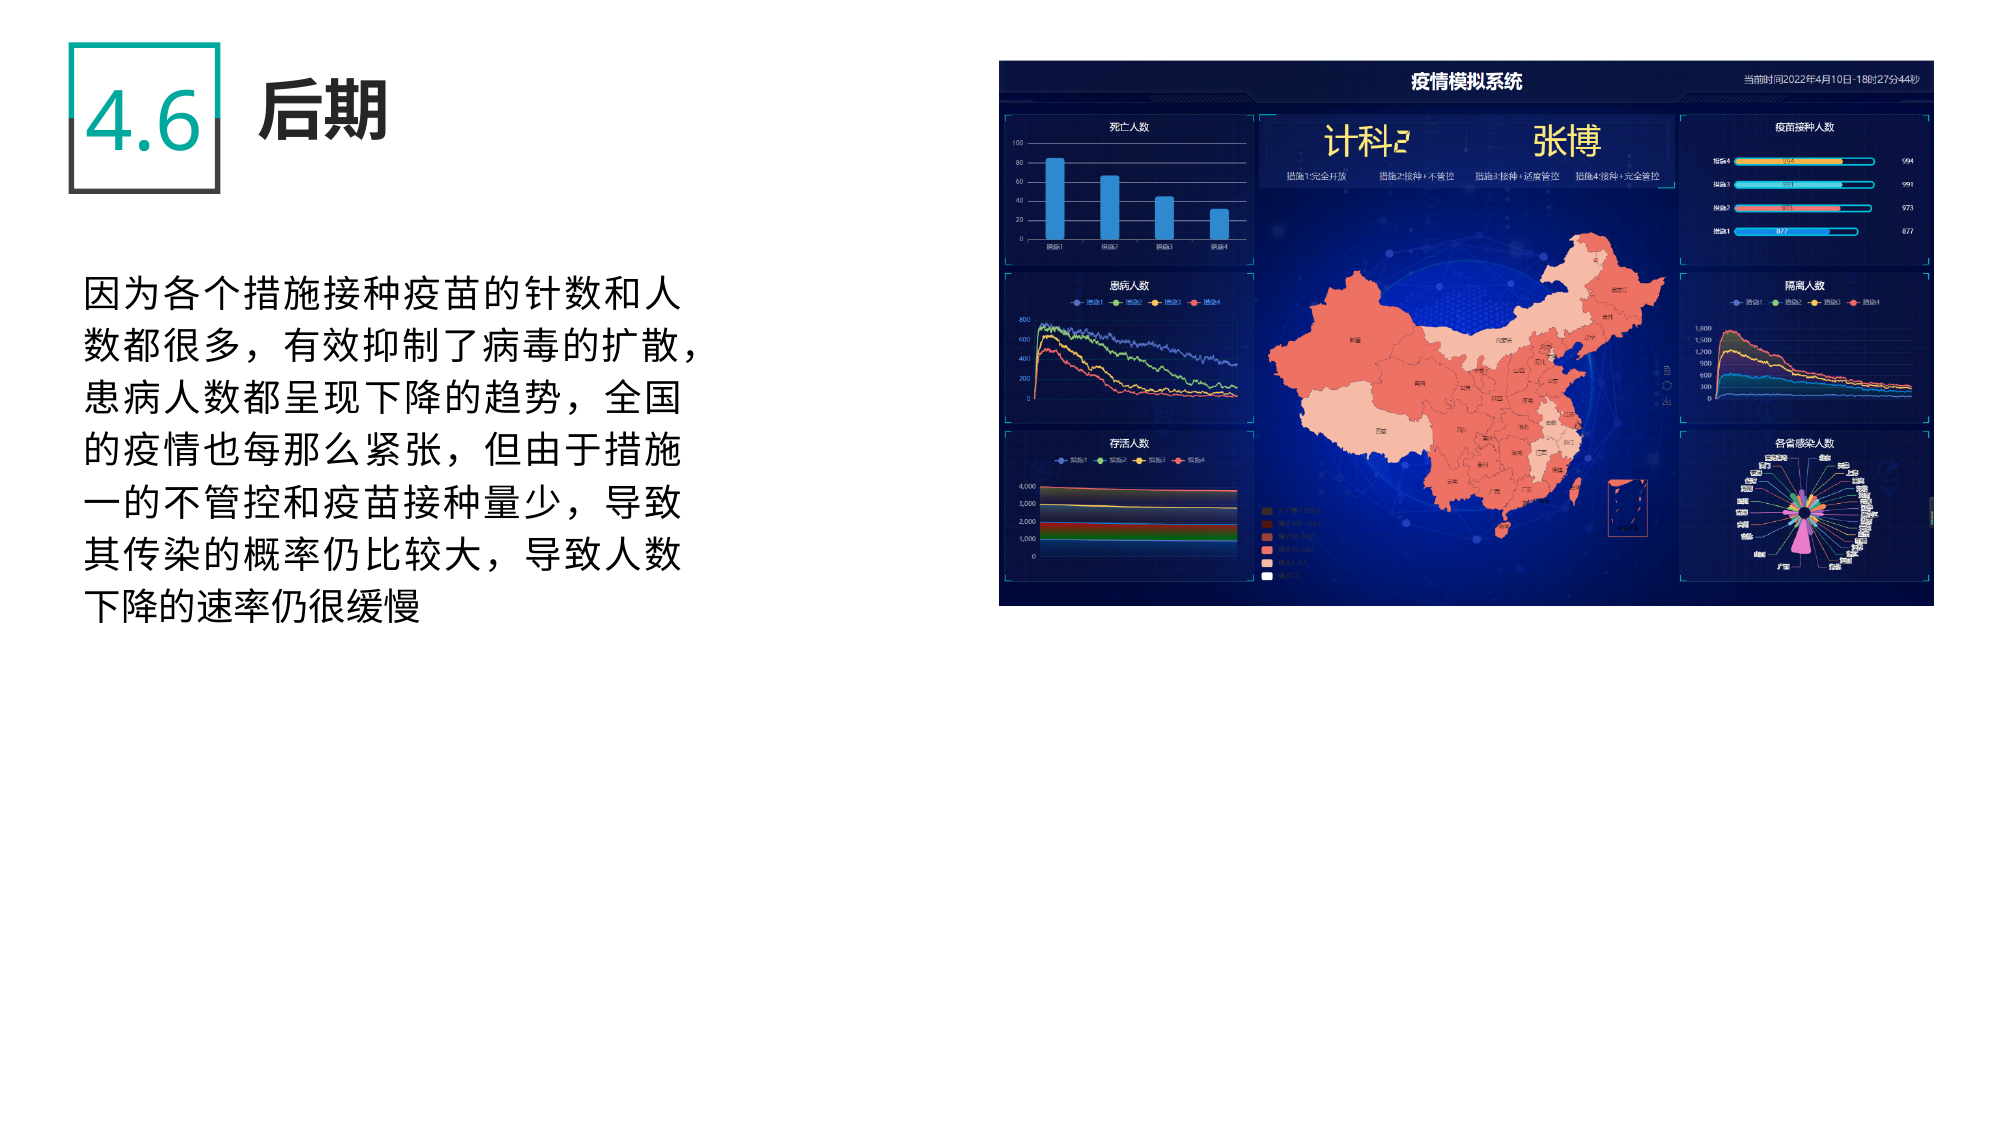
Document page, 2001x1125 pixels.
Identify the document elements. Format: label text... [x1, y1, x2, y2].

text_box 后期 [242, 60, 406, 155]
text_box [68, 175, 221, 195]
text_box 因为各个措施接种疫苗的针数和人数都很多，有效抑制了病毒的扩散，患病人数都呈现下降的趋势，全国的疫情也每那么紧张，但由于措施一的不管控和疫苗接种量少，导致其传染的概率仍比较大，导致人数下降的速率仍很缓慢 [68, 255, 697, 635]
picture [999, 60, 1934, 606]
text_box 4.6 [68, 60, 221, 175]
text_box [68, 41, 221, 60]
